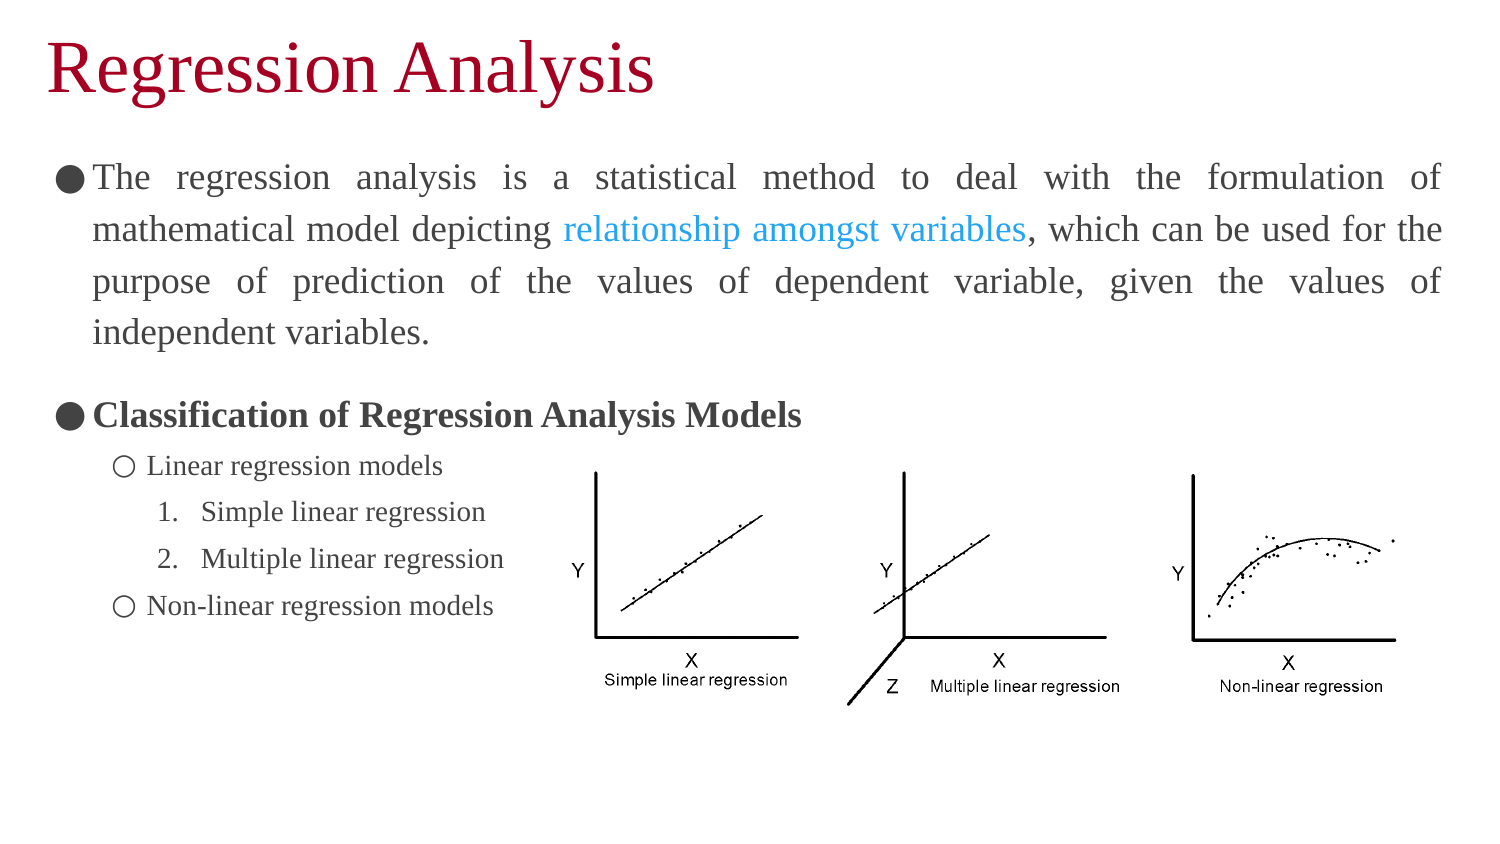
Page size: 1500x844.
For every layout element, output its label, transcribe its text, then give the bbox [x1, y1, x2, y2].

list The regression analysis is a statistical method to deal with the formulation of mathematical model depicting relationship amongst variables, which can be used for the purpose of prediction of the values of dependent variable, given the values of independent variables. Classification of Regression Analysis Models Linear regression models Simple linear regression Multiple linear regression Non-linear regression models [39, 138, 1457, 805]
picture [554, 468, 1400, 708]
title Regression Analysis [46, 28, 1450, 108]
